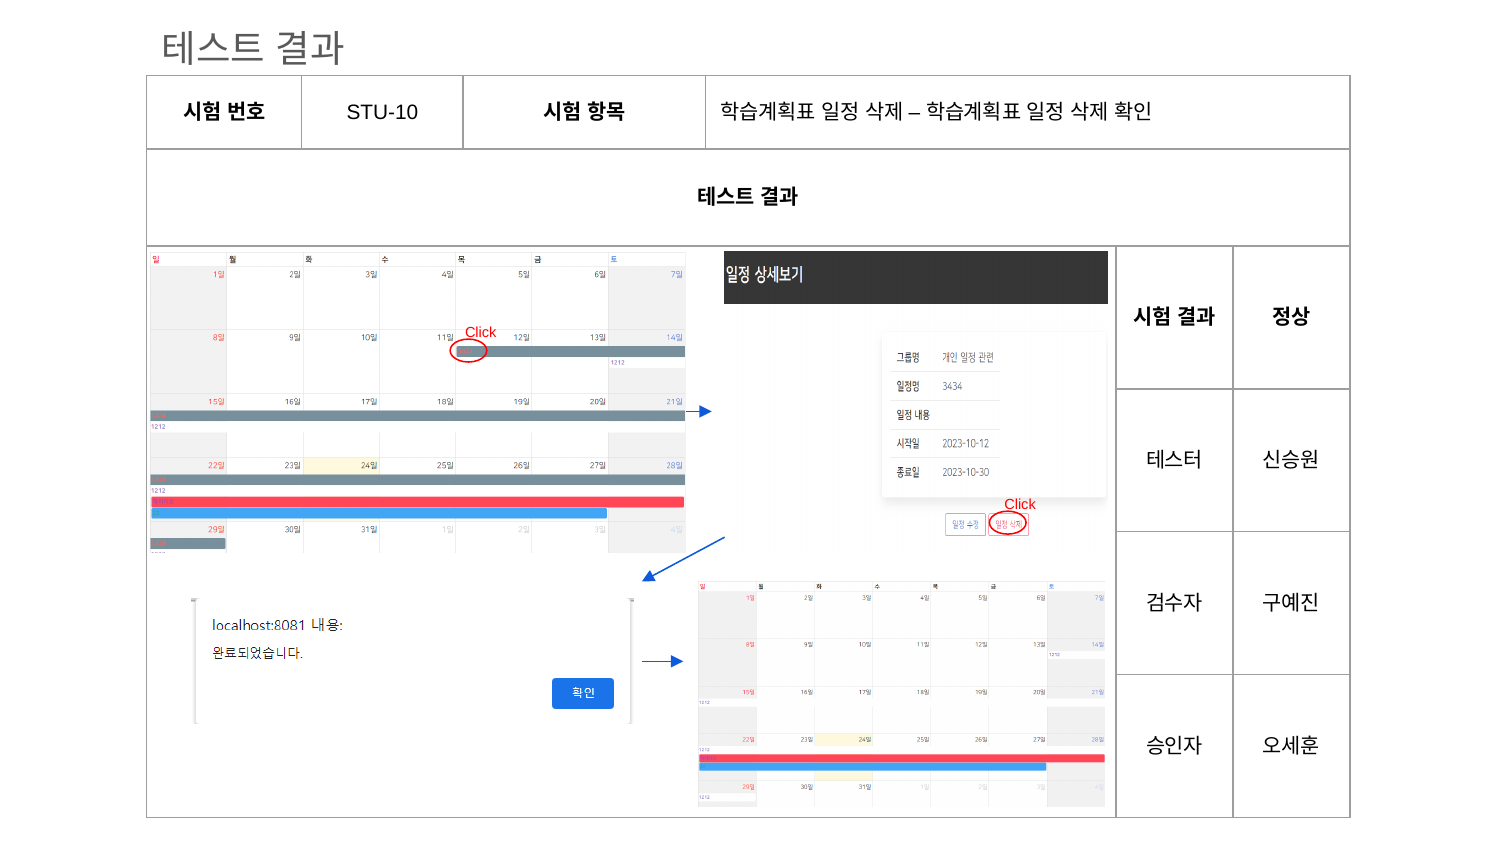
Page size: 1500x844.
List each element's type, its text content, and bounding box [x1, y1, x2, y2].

table_cell 신승원 [1234, 390, 1349, 531]
table_header 시험 항목 [464, 76, 705, 148]
table_cell 정상 [1234, 247, 1349, 388]
table_header 시험 번호 [147, 76, 301, 148]
table_cell 테스터 [1117, 390, 1232, 531]
table_header 학습계획표 일정 삭제 – 학습계획표 일정 삭제 확인 [706, 76, 1349, 148]
table_cell 오세훈 [1234, 675, 1349, 817]
picture [724, 251, 1108, 553]
table_header STU-10 [302, 76, 462, 148]
table_cell 구예진 [1234, 532, 1349, 674]
picture [190, 598, 634, 725]
subtitle 테스트 결과 [146, 3, 396, 69]
picture [150, 251, 687, 553]
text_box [641, 536, 725, 582]
table_cell 검수자 [1117, 532, 1232, 674]
table_cell 시험 결과 [1117, 247, 1232, 388]
table_header 테스트 결과 [147, 150, 1349, 245]
table_cell 승인자 [1117, 675, 1232, 817]
table_cell [147, 247, 1115, 817]
picture [698, 581, 1105, 808]
